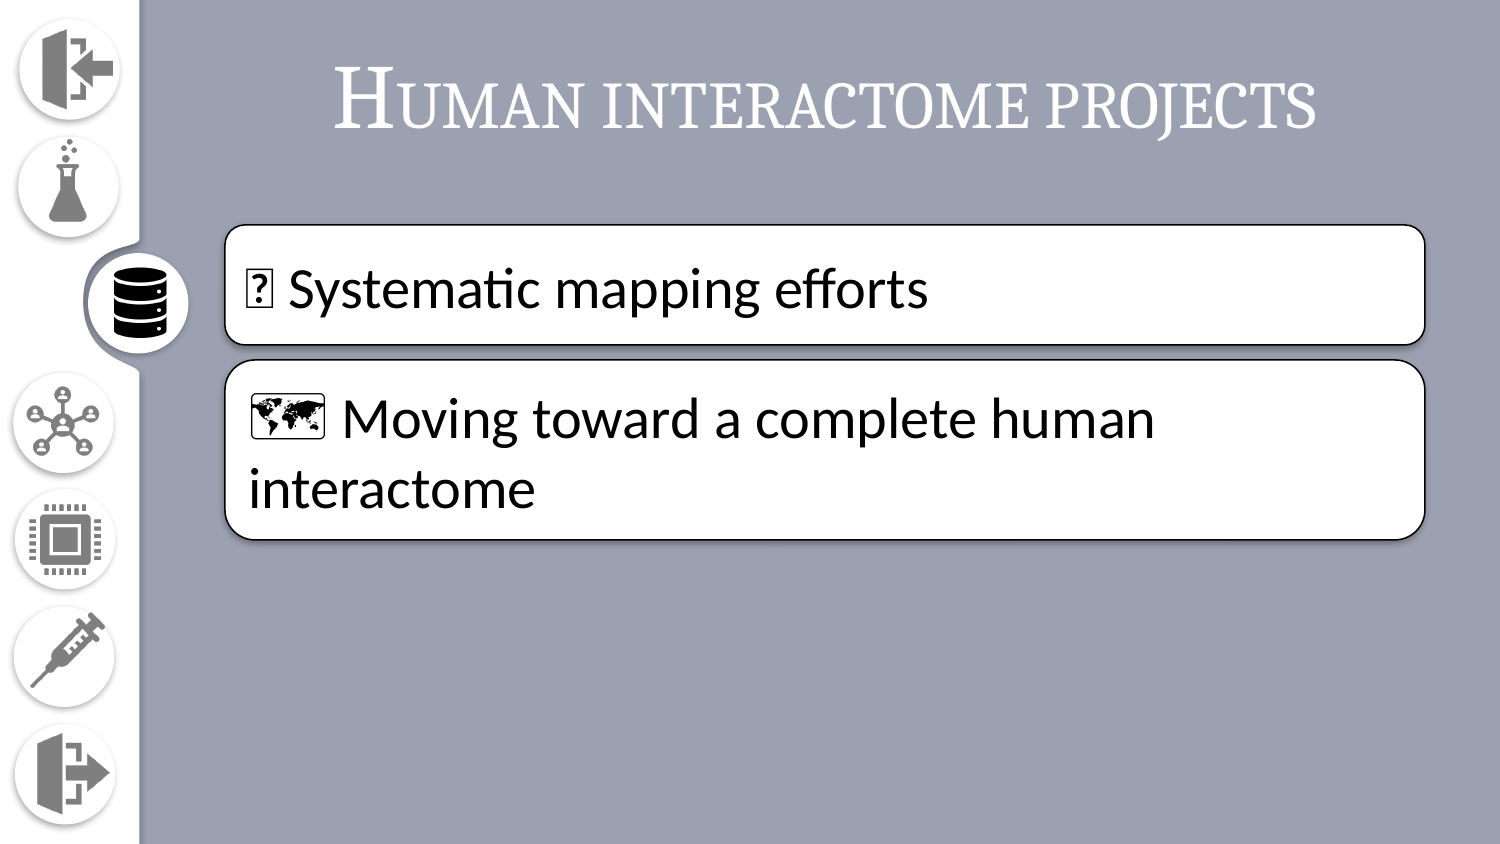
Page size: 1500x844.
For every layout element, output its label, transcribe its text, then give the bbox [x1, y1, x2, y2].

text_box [19, 18, 122, 120]
text_box 👤 Systematic mapping efforts [224, 224, 1426, 346]
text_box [14, 488, 116, 590]
text_box 🗺️ Moving toward a complete human interactome [224, 359, 1426, 541]
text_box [87, 252, 189, 354]
text_box [0, 0, 141, 844]
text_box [17, 135, 119, 238]
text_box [12, 372, 114, 474]
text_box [14, 723, 118, 825]
text_box HUMAN INTERACTOME PROJECTS [317, 29, 1333, 155]
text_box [13, 605, 115, 708]
